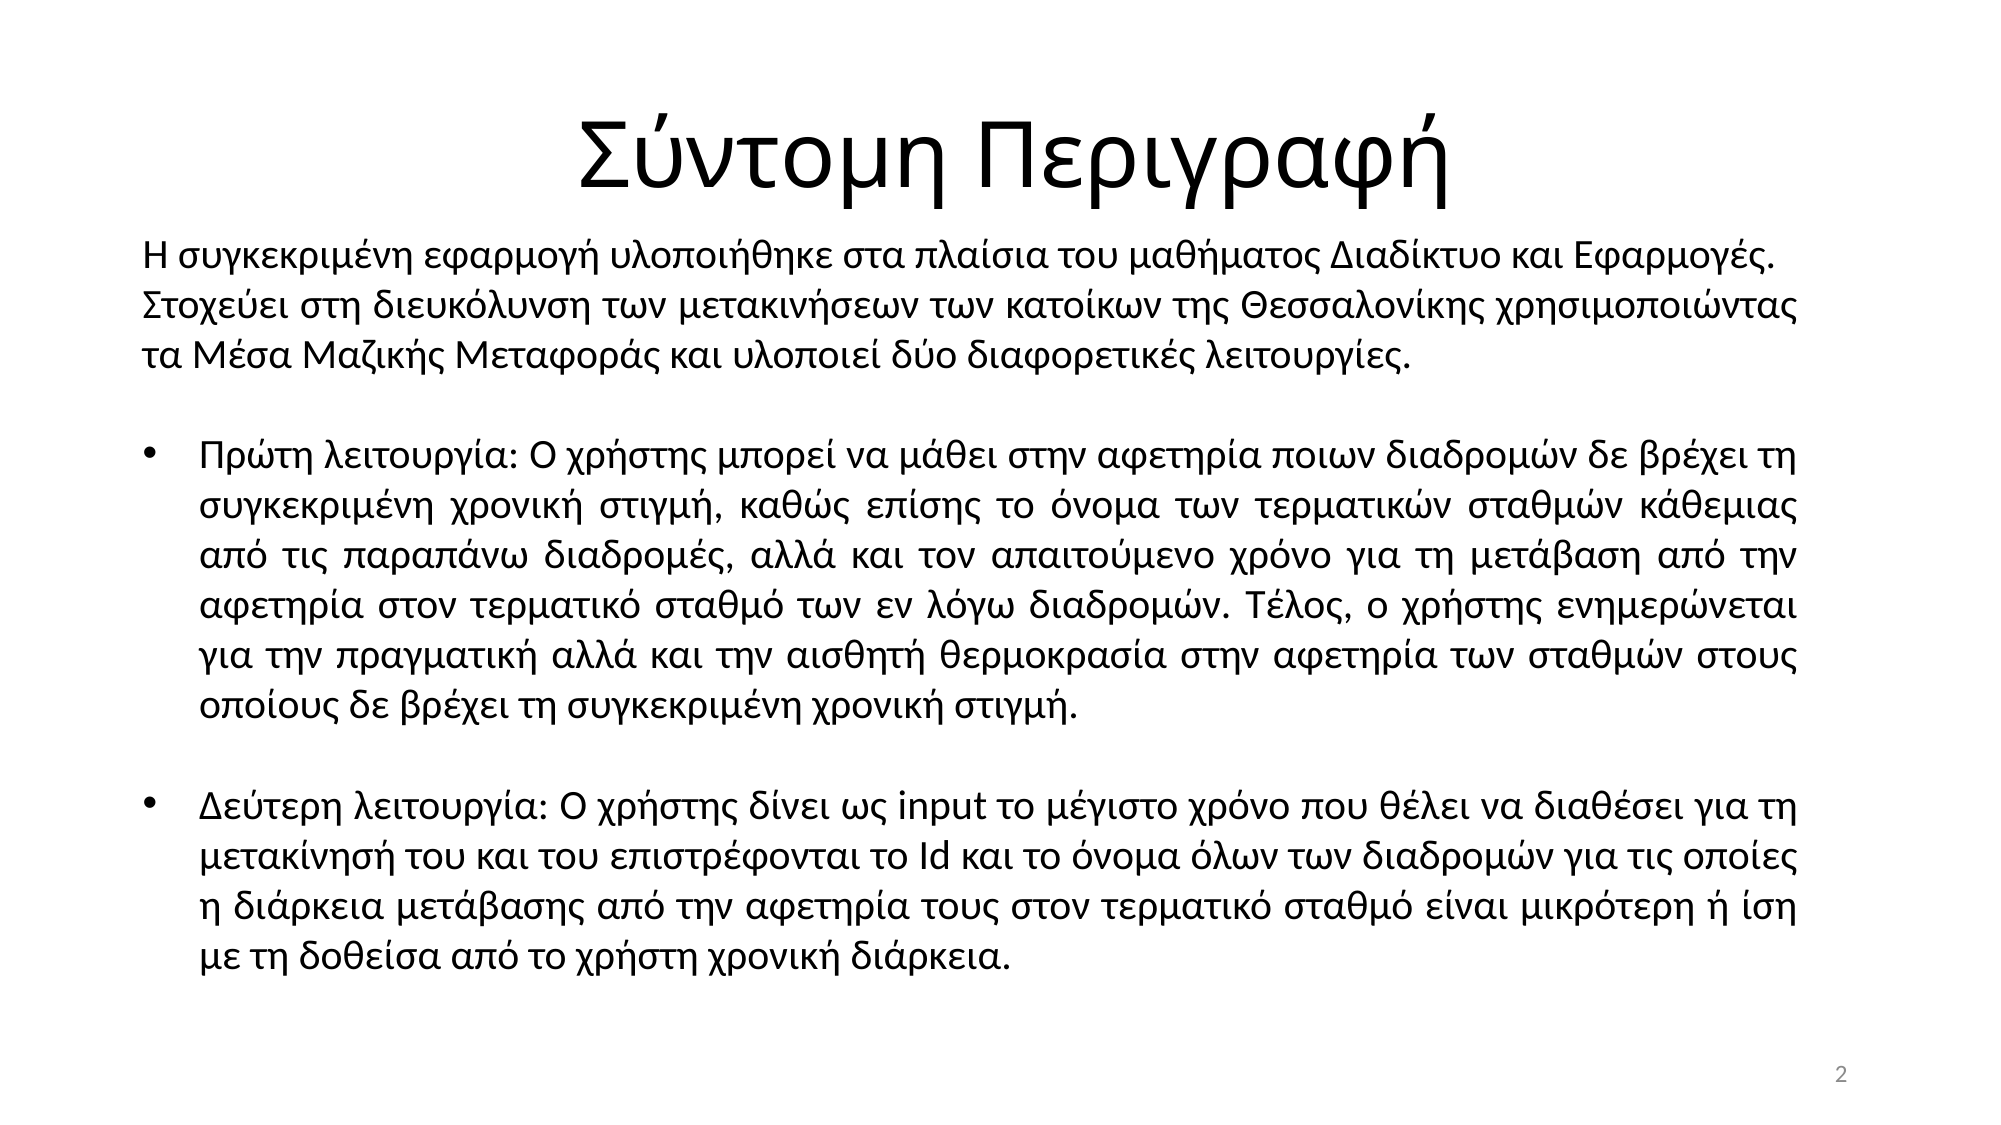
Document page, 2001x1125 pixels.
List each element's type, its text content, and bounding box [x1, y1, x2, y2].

slide_number 2 [1412, 1042, 1863, 1103]
text_box Η συγκεκριμένη εφαρμογή υλοποιήθηκε στα πλαίσια του μαθήματος Διαδίκτυο και Εφαρμογές. Στοχεύει στη διευκόλυνση των μετακινήσεων των κατοίκων της Θεσσαλονίκης χρησιμοποιώντας τα Μέσα Μαζικής Μεταφοράς και υλοποιεί δύο διαφορετικές λειτουργίες. Πρώτη λειτουργία: Ο χρήστης μπορεί να μάθει στην αφετηρία ποιων διαδρομών δε βρέχει τη συγκεκριμένη χρονική στιγμή, καθώς επίσης το όνομα των τερματικών σταθμών κάθεμιας από τις παραπάνω διαδρομές, αλλά και τον απαιτούμενο χρόνο για τη μετάβαση από την αφετηρία στον τερματικό σταθμό των εν λόγω διαδρομών. Τέλος, ο χρήστης ενημερώνεται για την πραγματική αλλά και την αισθητή θερμοκρασία στην αφετηρία των σταθμών στoυς οποίους δε βρέχει τη συγκεκριμένη χρονική στιγμή. Δεύτερη λειτουργία: Ο χρήστης δίνει ως input το μέγιστο χρόνο που θέλει να διαθέσει για τη μετακίνησή του και του επιστρέφονται το Id και το όνομα όλων των διαδρομών για τις οποίες η διάρκεια μετάβασης από την αφετηρία τους στον τερματικό σταθμό είναι μικρότερη ή ίση με τη δοθείσα από το χρήστη χρονική διάρκεια. [127, 219, 1814, 1035]
text_box Σύντομη Περιγραφή [563, 88, 1785, 213]
